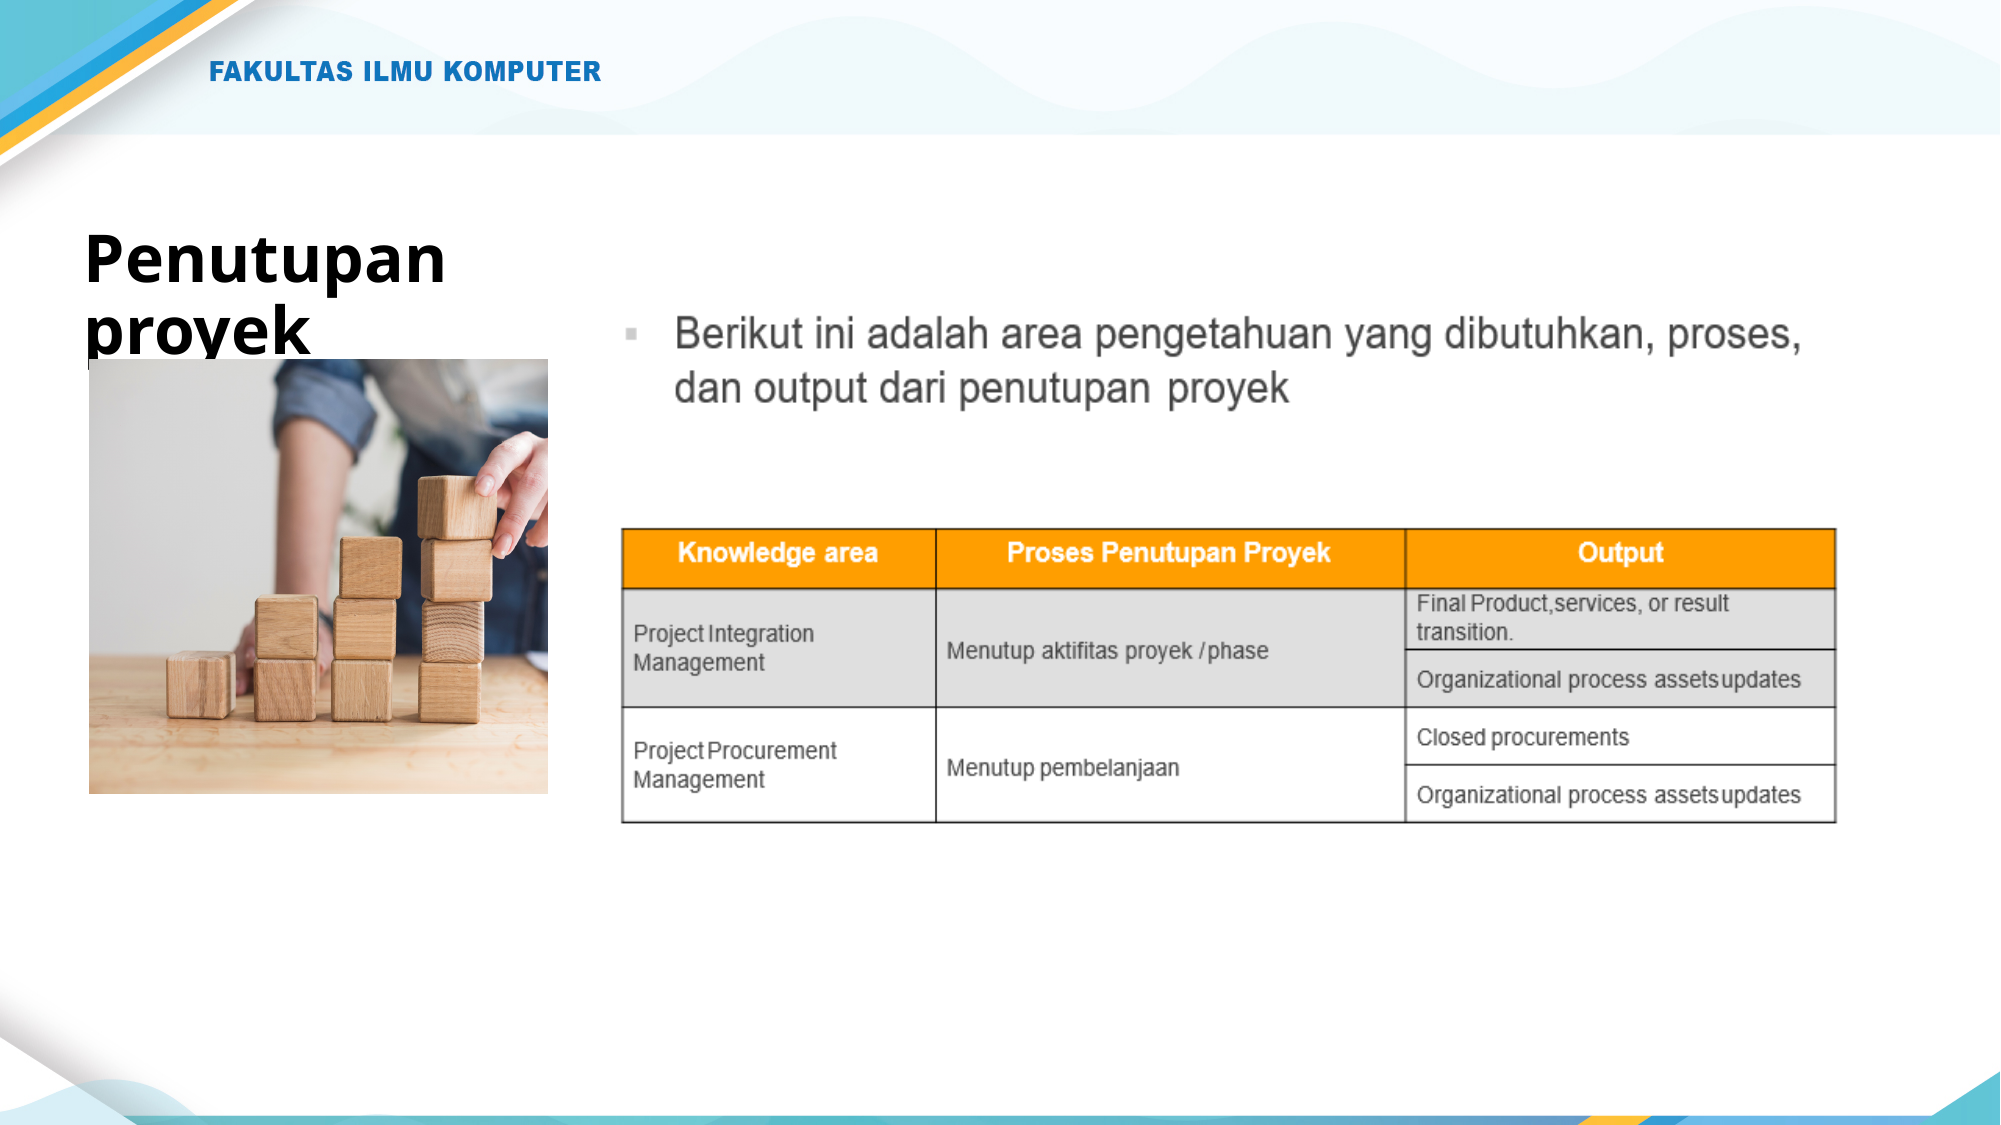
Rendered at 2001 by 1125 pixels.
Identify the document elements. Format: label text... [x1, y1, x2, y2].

text_box Penutupan proyek [68, 218, 661, 376]
picture [0, 0, 2000, 1125]
